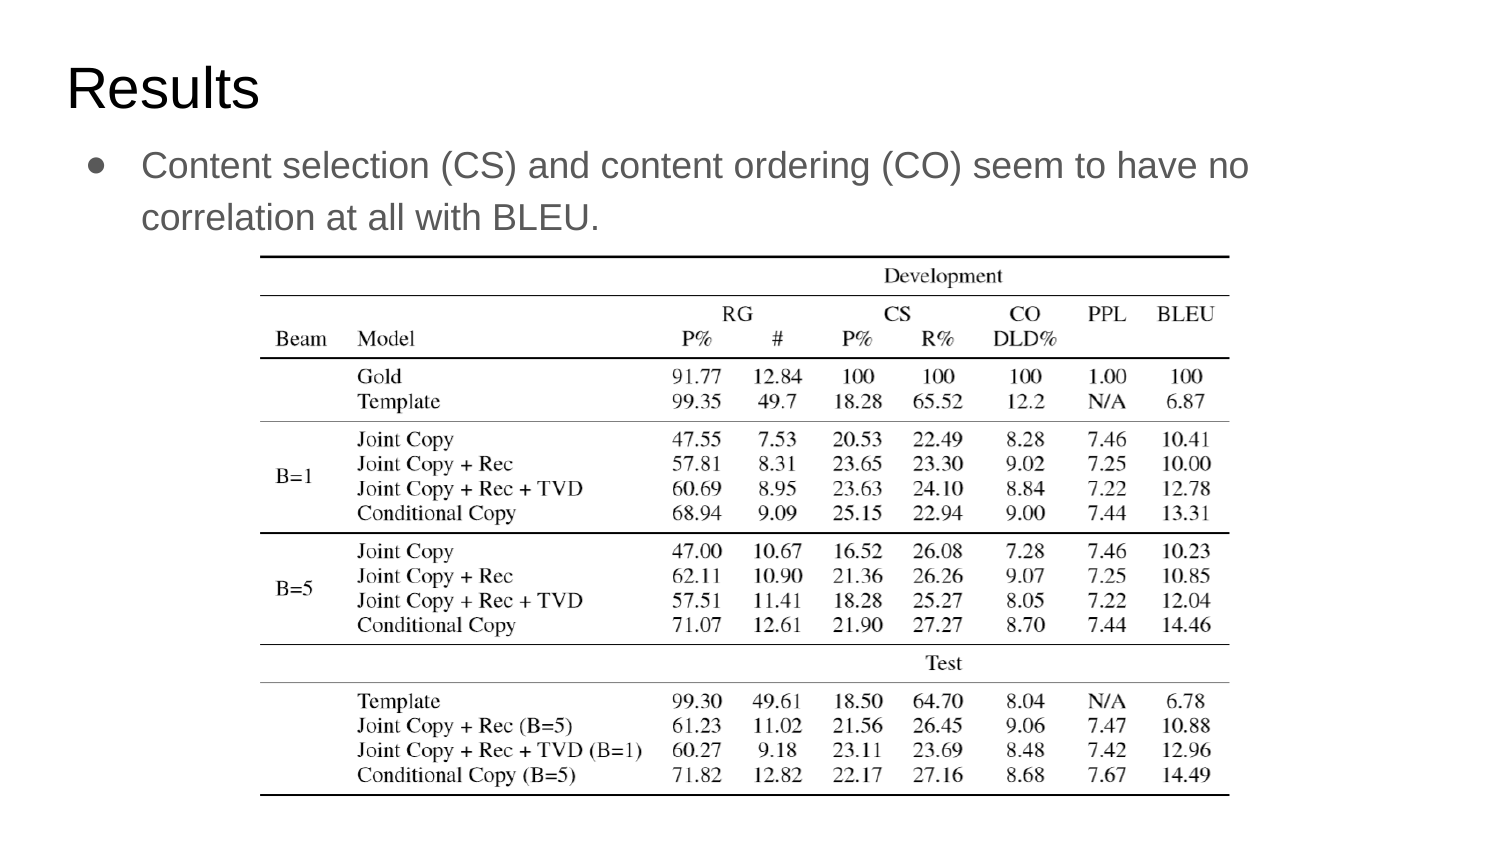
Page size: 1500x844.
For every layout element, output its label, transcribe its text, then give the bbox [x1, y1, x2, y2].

picture [251, 235, 1249, 809]
title Results [51, 35, 1449, 119]
list Content selection (CS) and content ordering (CO) seem to have no correlation at all with BLEU. [51, 119, 1449, 680]
